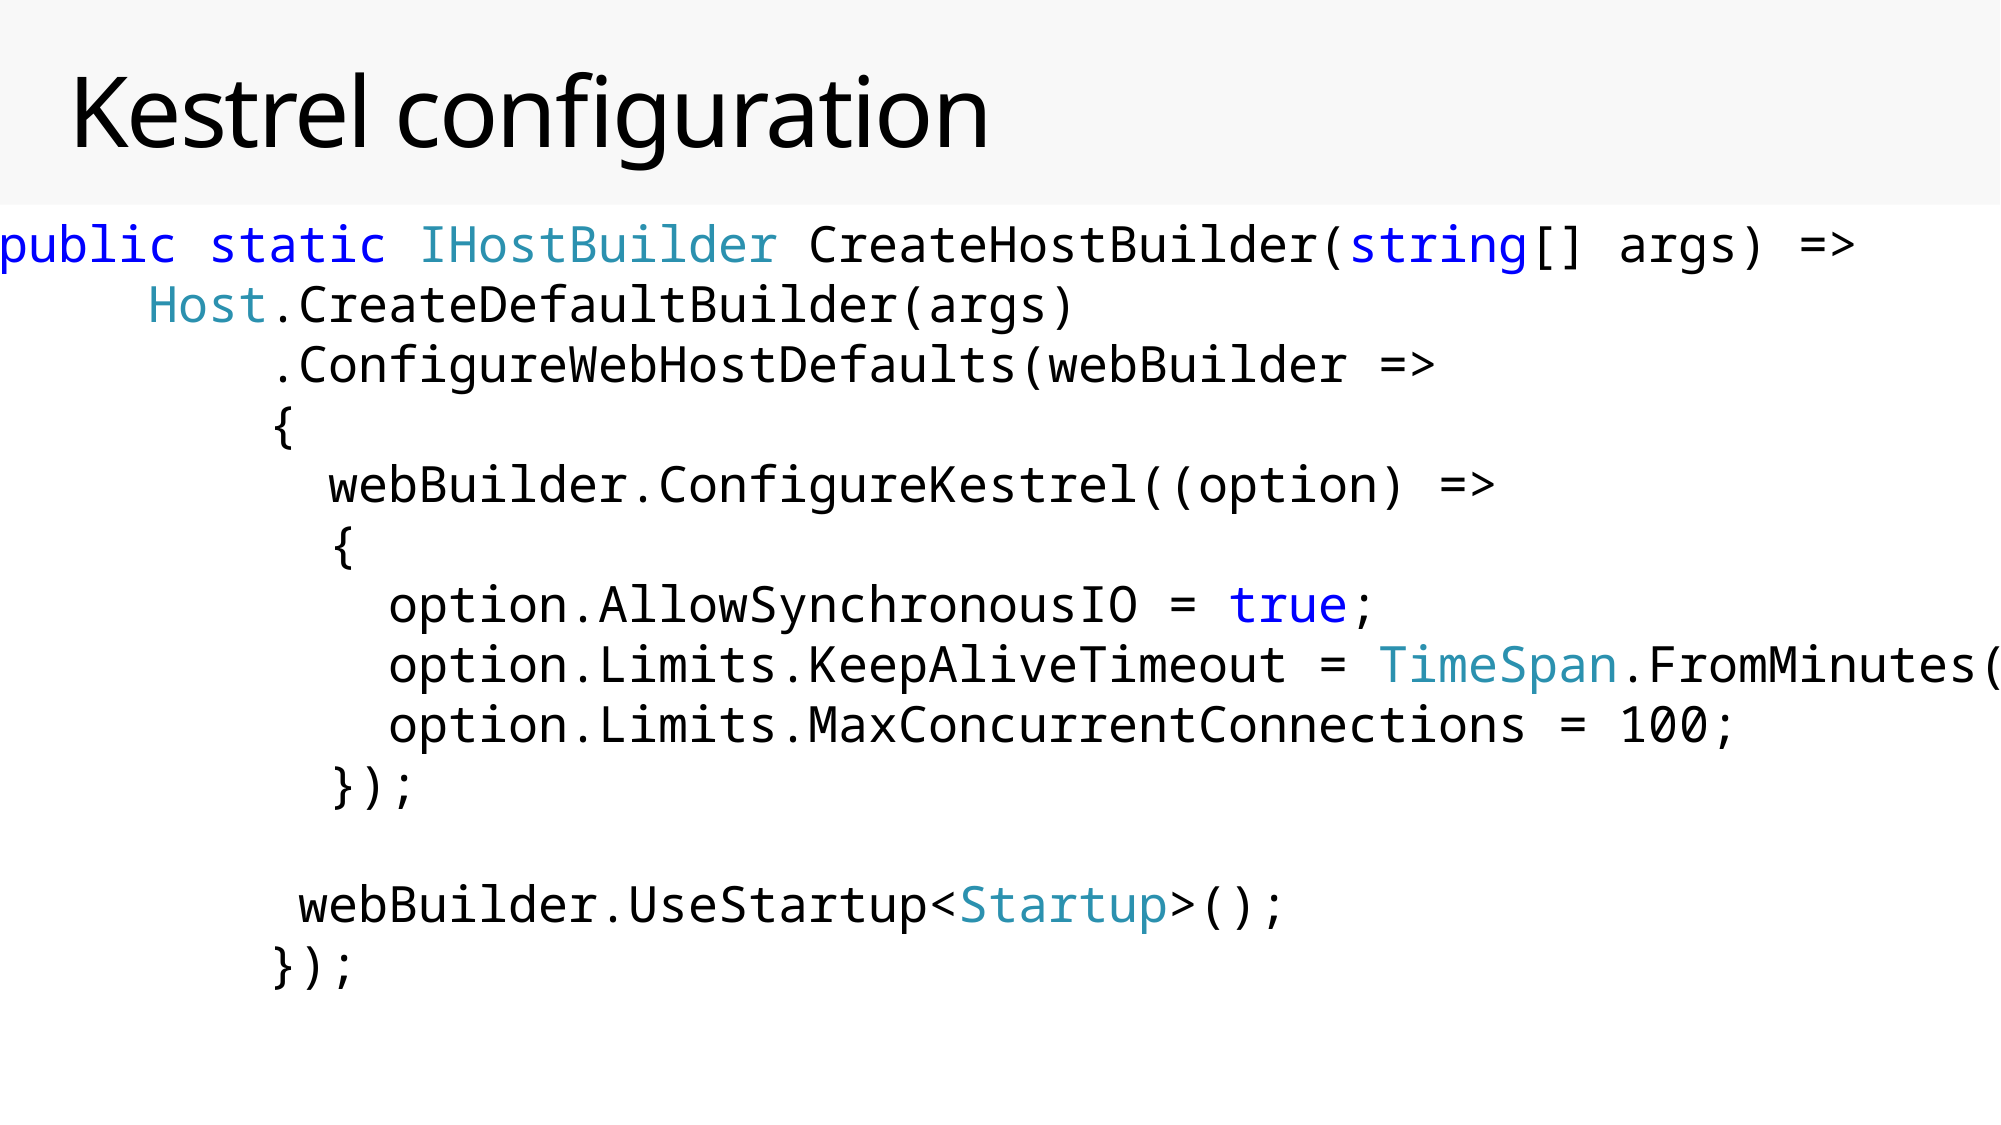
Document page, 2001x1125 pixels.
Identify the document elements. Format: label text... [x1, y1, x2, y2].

title Kestrel configuration [44, 47, 1957, 196]
text_box public static IHostBuilder CreateHostBuilder(string[] args) => Host.CreateDefaultBuilder(args) .ConfigureWebHostDefaults(webBuilder => { webBuilder.ConfigureKestrel((option) => { option.AllowSynchronousIO = true; option.Limits.KeepAliveTimeout = TimeSpan.FromMinutes(2); option.Limits.MaxConcurrentConnections = 100; }); webBuilder.UseStartup<Startup>(); }); } [0, 204, 2000, 1125]
